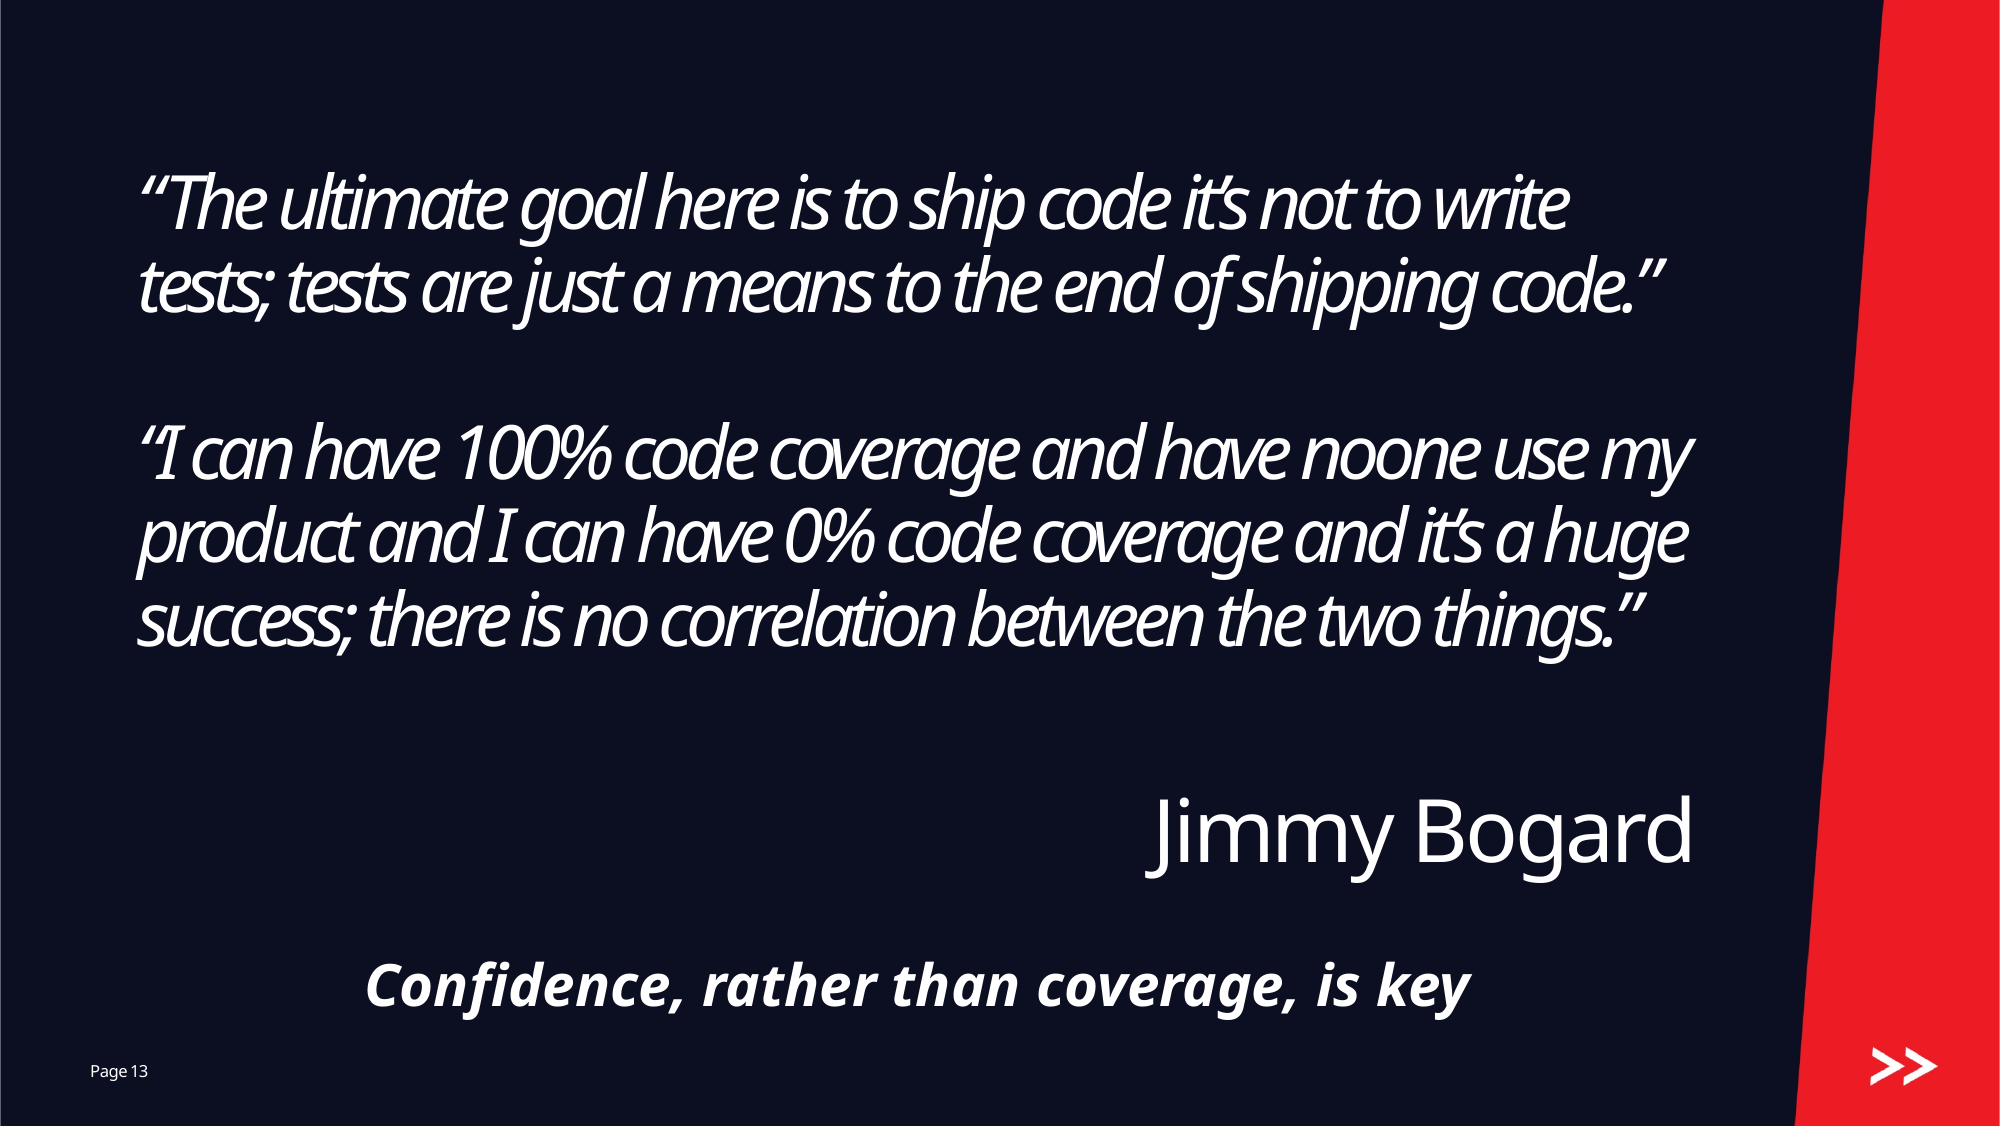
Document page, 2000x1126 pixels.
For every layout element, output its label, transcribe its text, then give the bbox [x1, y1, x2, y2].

title “The ultimate goal here is to ship code it’s not to write tests; tests are just a means to the end of shipping code.” “I can have 100% code coverage and have noone use my product and I can have 0% code coverage and it’s a huge success; there is no correlation between the two things.” [137, 160, 1697, 775]
picture [0, 0, 2000, 1126]
slide_number 13 [130, 1061, 166, 1113]
text_box Confidence, rather than coverage, is key [349, 940, 1485, 1026]
subtitle Jimmy Bogard [137, 775, 1697, 941]
